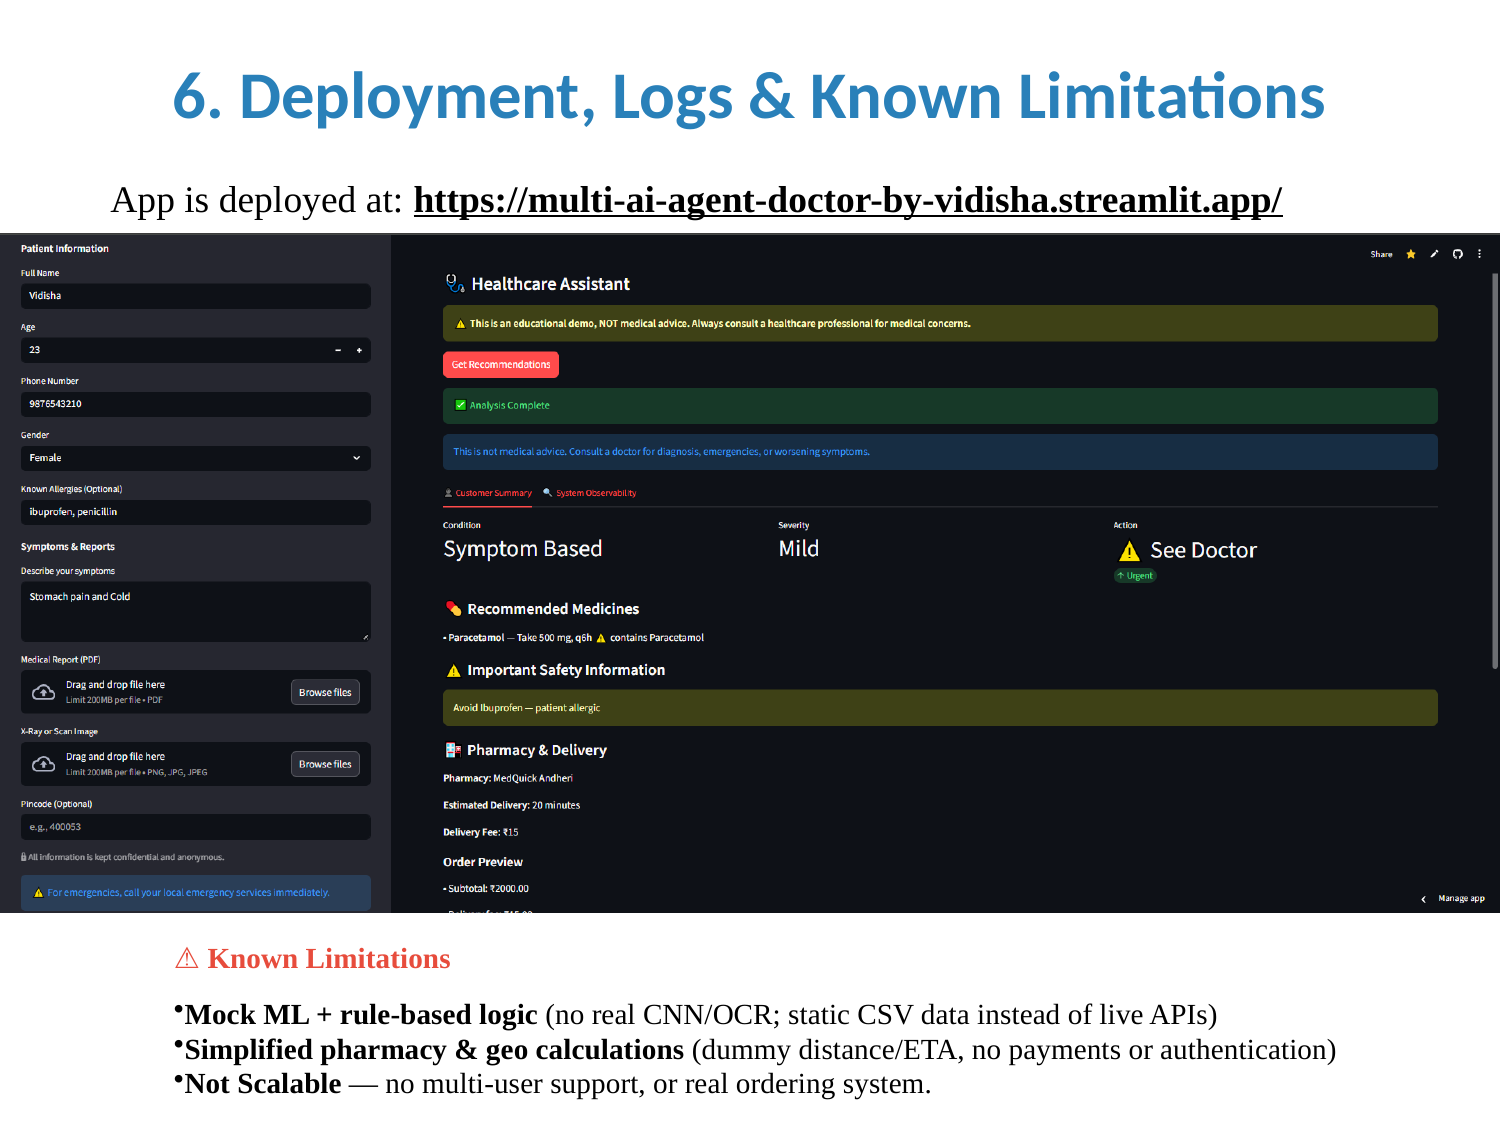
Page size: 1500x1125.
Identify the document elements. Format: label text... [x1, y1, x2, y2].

text_box 6. Deployment, Logs & Known Limitations [158, 44, 1342, 140]
text_box ⚠️ Known Limitations Mock ML + rule-based logic (no real CNN/OCR; static CSV data instead of live APIs) Simplified pharmacy & geo calculations (dummy distance/ETA, no payments or authentication) Not Scalable — no multi-user support, or real ordering system. [159, 1047, 1403, 1125]
picture [0, 233, 1500, 1039]
text_box App is deployed at: https://multi-ai-agent-doctor-by-vidisha.streamlit.app/ [95, 167, 1446, 231]
